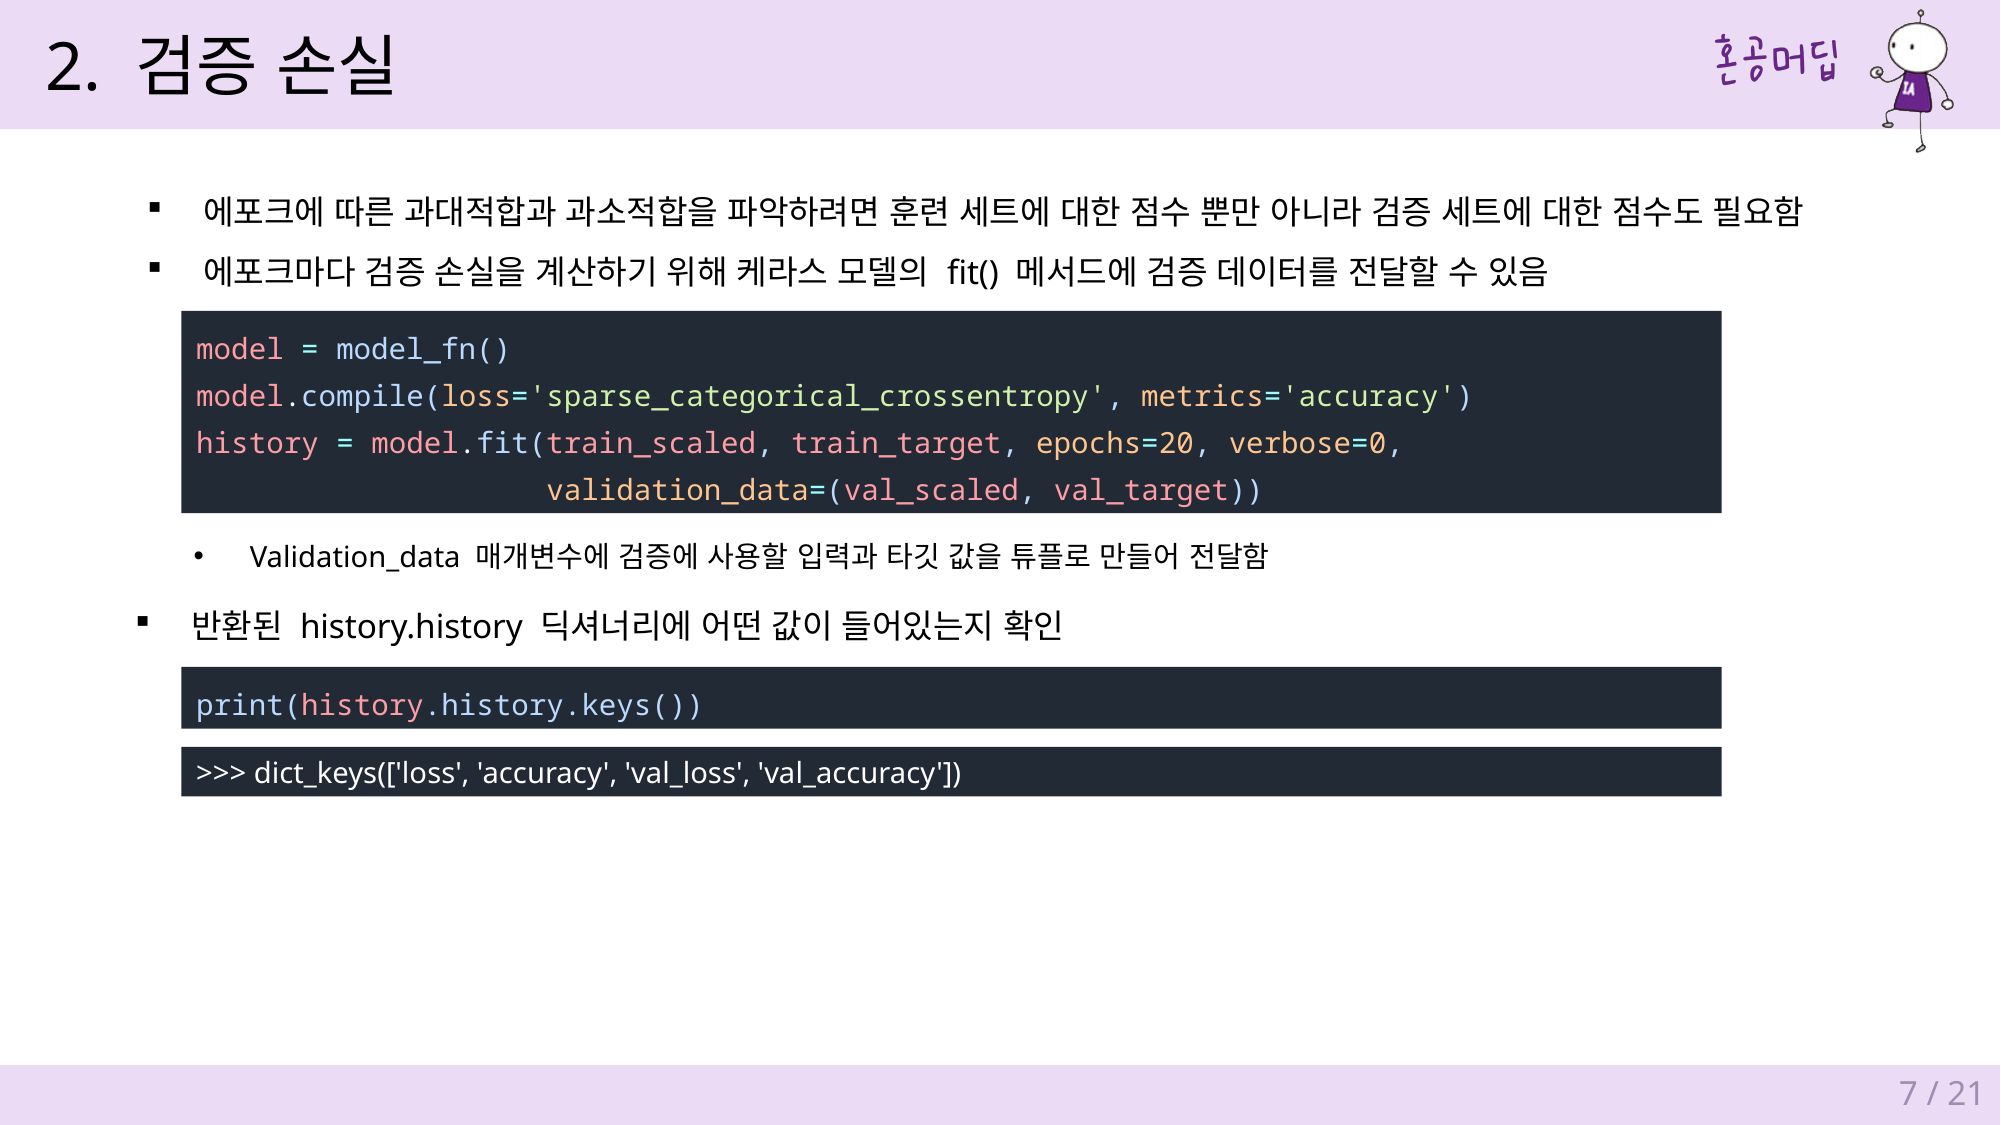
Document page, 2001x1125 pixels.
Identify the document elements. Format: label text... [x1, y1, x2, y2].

text_box 반환된 history.history 딕셔너리에 어떤 값이 들어있는지 확인 [120, 577, 1080, 653]
picture [1868, 7, 1956, 155]
slide_number 7 / 21 [1550, 1065, 2000, 1125]
text_box model = model_fn() model.compile(loss='sparse_categorical_crossentropy', metrics='accuracy') history = model.fit(train_scaled, train_target, epochs=20, verbose=0, validation_data=(val_scaled, val_target)) [181, 310, 1722, 514]
text_box 에포크에 따른 과대적합과 과소적합을 파악하려면 훈련 세트에 대한 점수 뿐만 아니라 검증 세트에 대한 점수도 필요함 에포크마다 검증 손실을 계산하기 위해 케라스 모델의 fit() 메서드에 검증 데이터를 전달할 수 있음 [132, 164, 1822, 299]
text_box 2. 검증 손실 [30, 16, 415, 112]
picture [1710, 0, 1841, 130]
text_box Validation_data 매개변수에 검증에 사용할 입력과 타깃 값을 튜플로 만들어 전달함 [178, 513, 1286, 581]
text_box print(history.history.keys()) [181, 666, 1722, 729]
text_box >>> dict_keys(['loss', 'accuracy', 'val_loss', 'val_accuracy']) [181, 746, 1722, 797]
